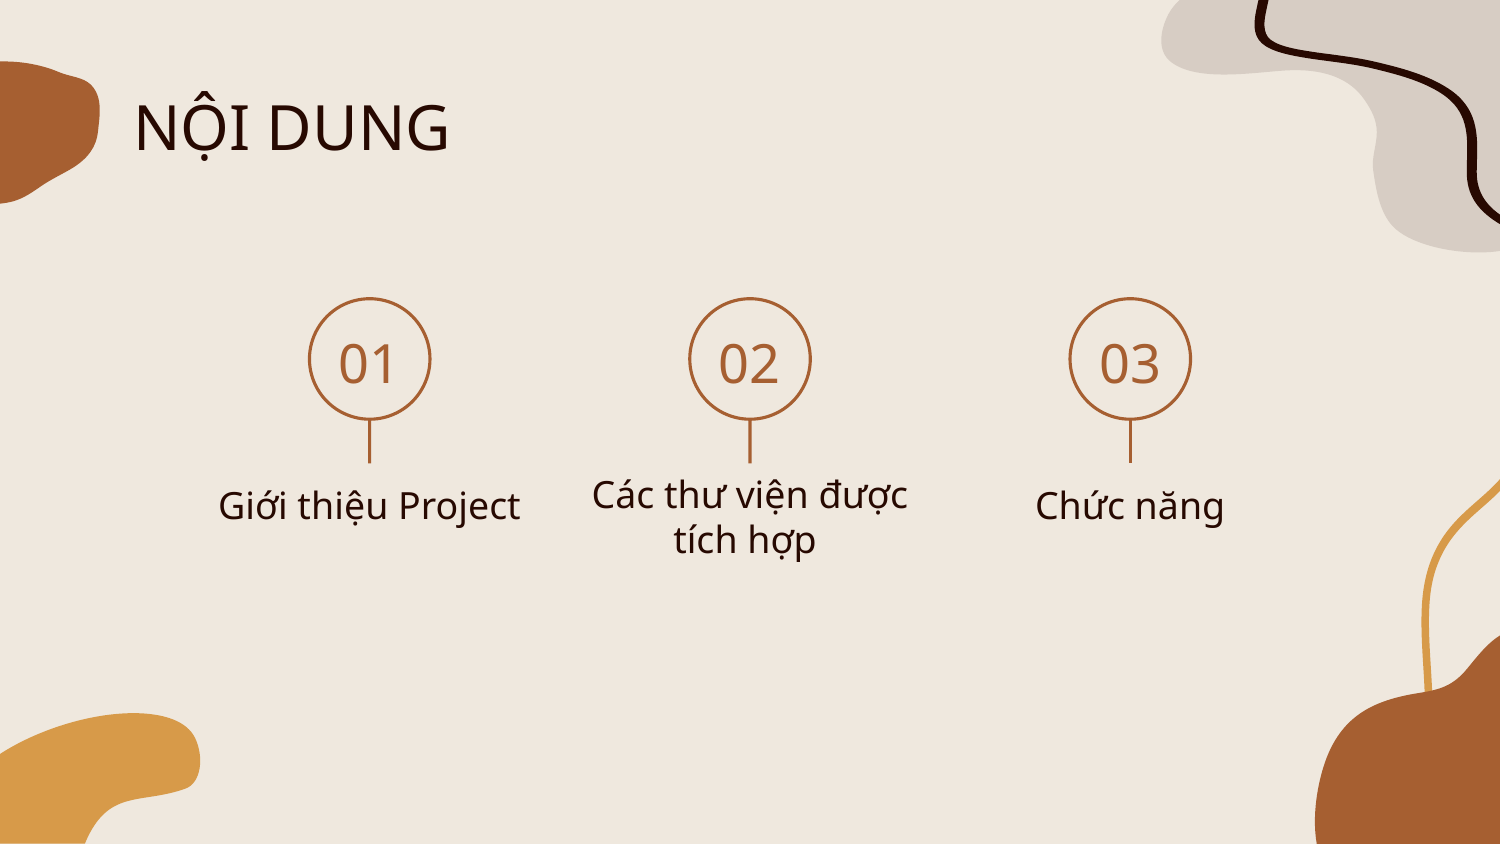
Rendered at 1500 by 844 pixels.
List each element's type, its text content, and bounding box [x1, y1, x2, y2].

subtitle Các thư viện được tích hợp [560, 463, 940, 576]
subtitle Chức năng [941, 463, 1320, 543]
text_box [1101, 412, 1159, 420]
text_box [1092, 298, 1169, 312]
title 02 [689, 312, 811, 412]
subtitle Giới thiệu Project [186, 463, 553, 543]
text_box [331, 298, 408, 312]
text_box [712, 298, 788, 312]
text_box [721, 412, 779, 420]
title NỘI DUNG [118, 72, 1382, 167]
title 01 [309, 312, 430, 412]
title 03 [1070, 312, 1191, 412]
text_box [341, 412, 399, 420]
